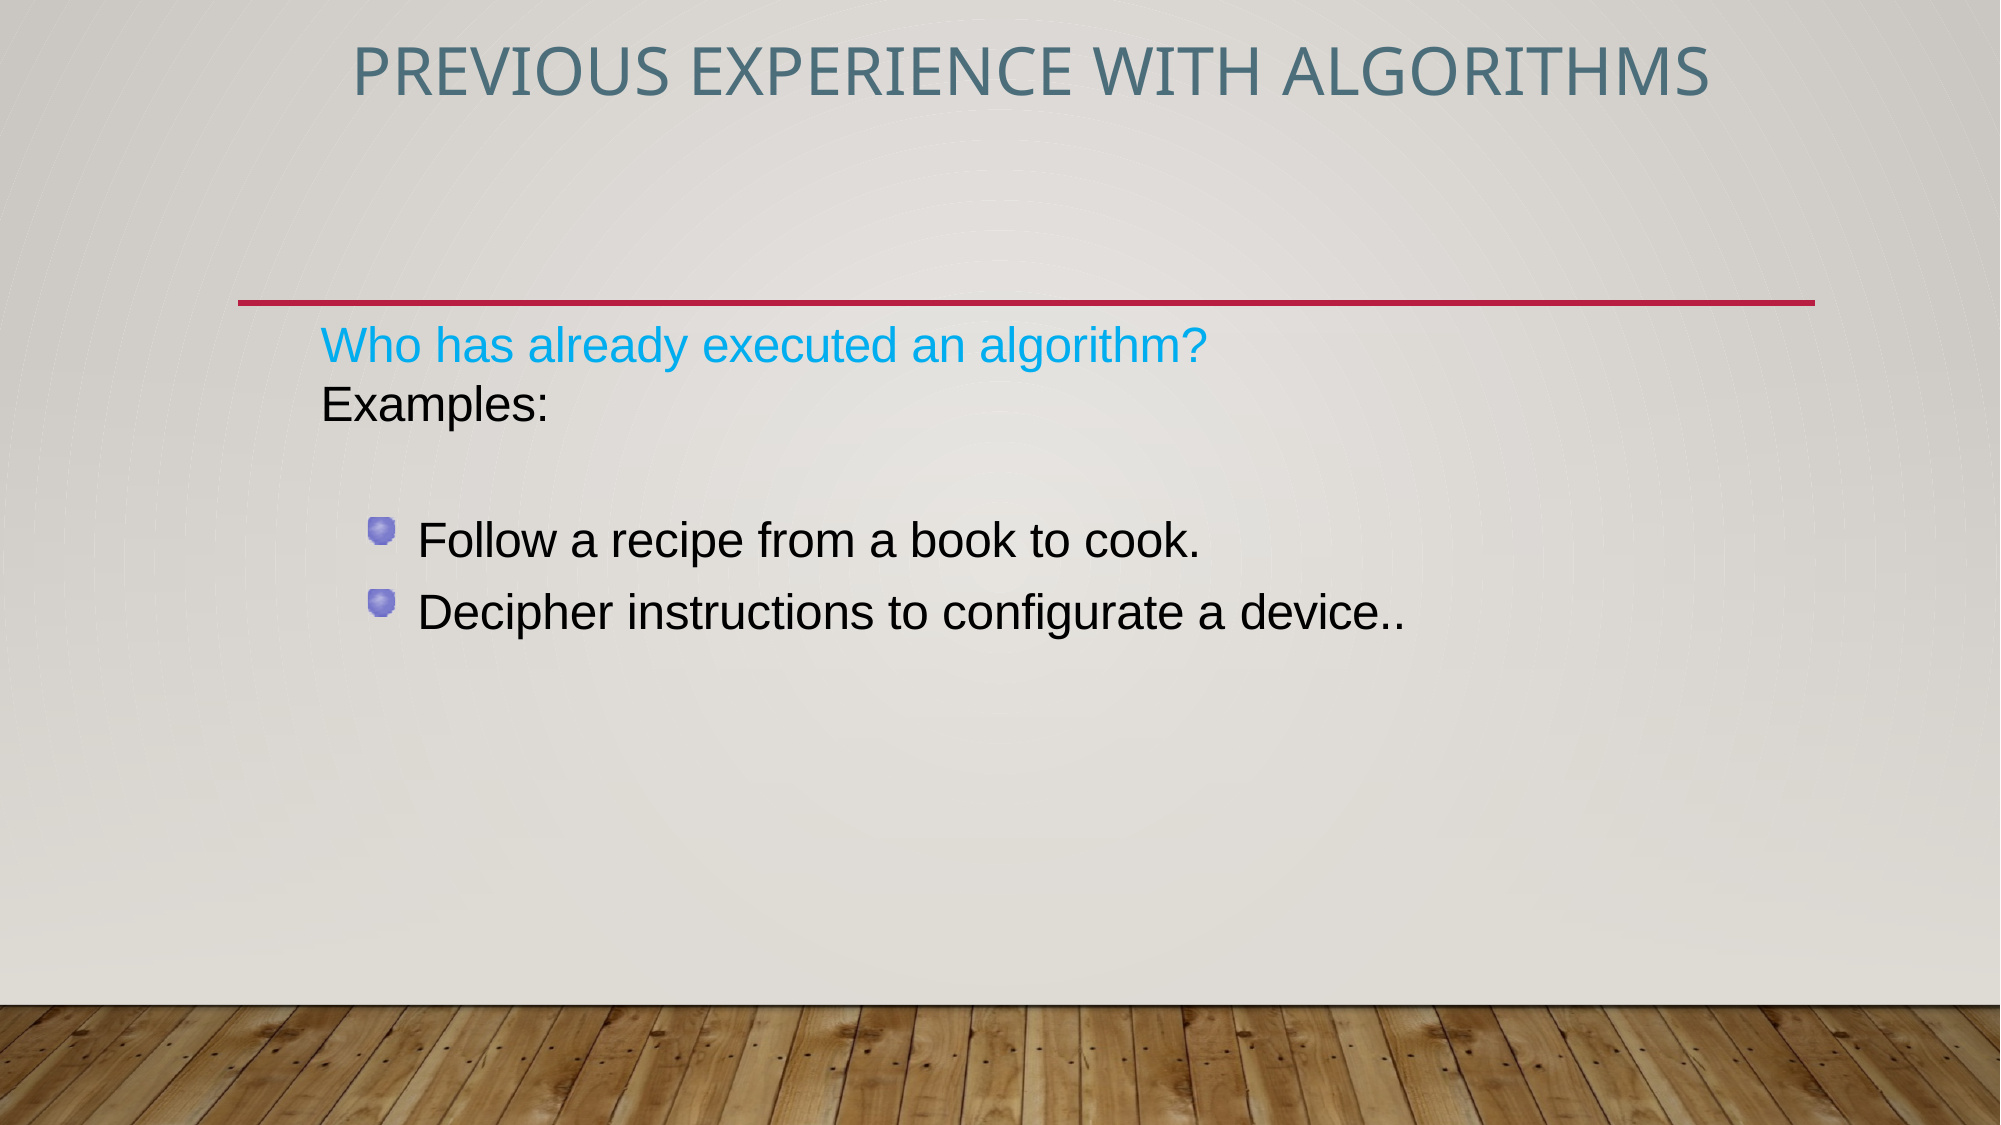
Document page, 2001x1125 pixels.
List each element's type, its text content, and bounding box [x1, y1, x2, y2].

text_box Who has already executed an algorithm? Examples: Follow a recipe from a book to cook. Decipher instructions to configurate a device.. [316, 308, 1614, 640]
title Previous experience with algorithms [316, 37, 1815, 226]
picture [0, 1005, 2000, 1125]
